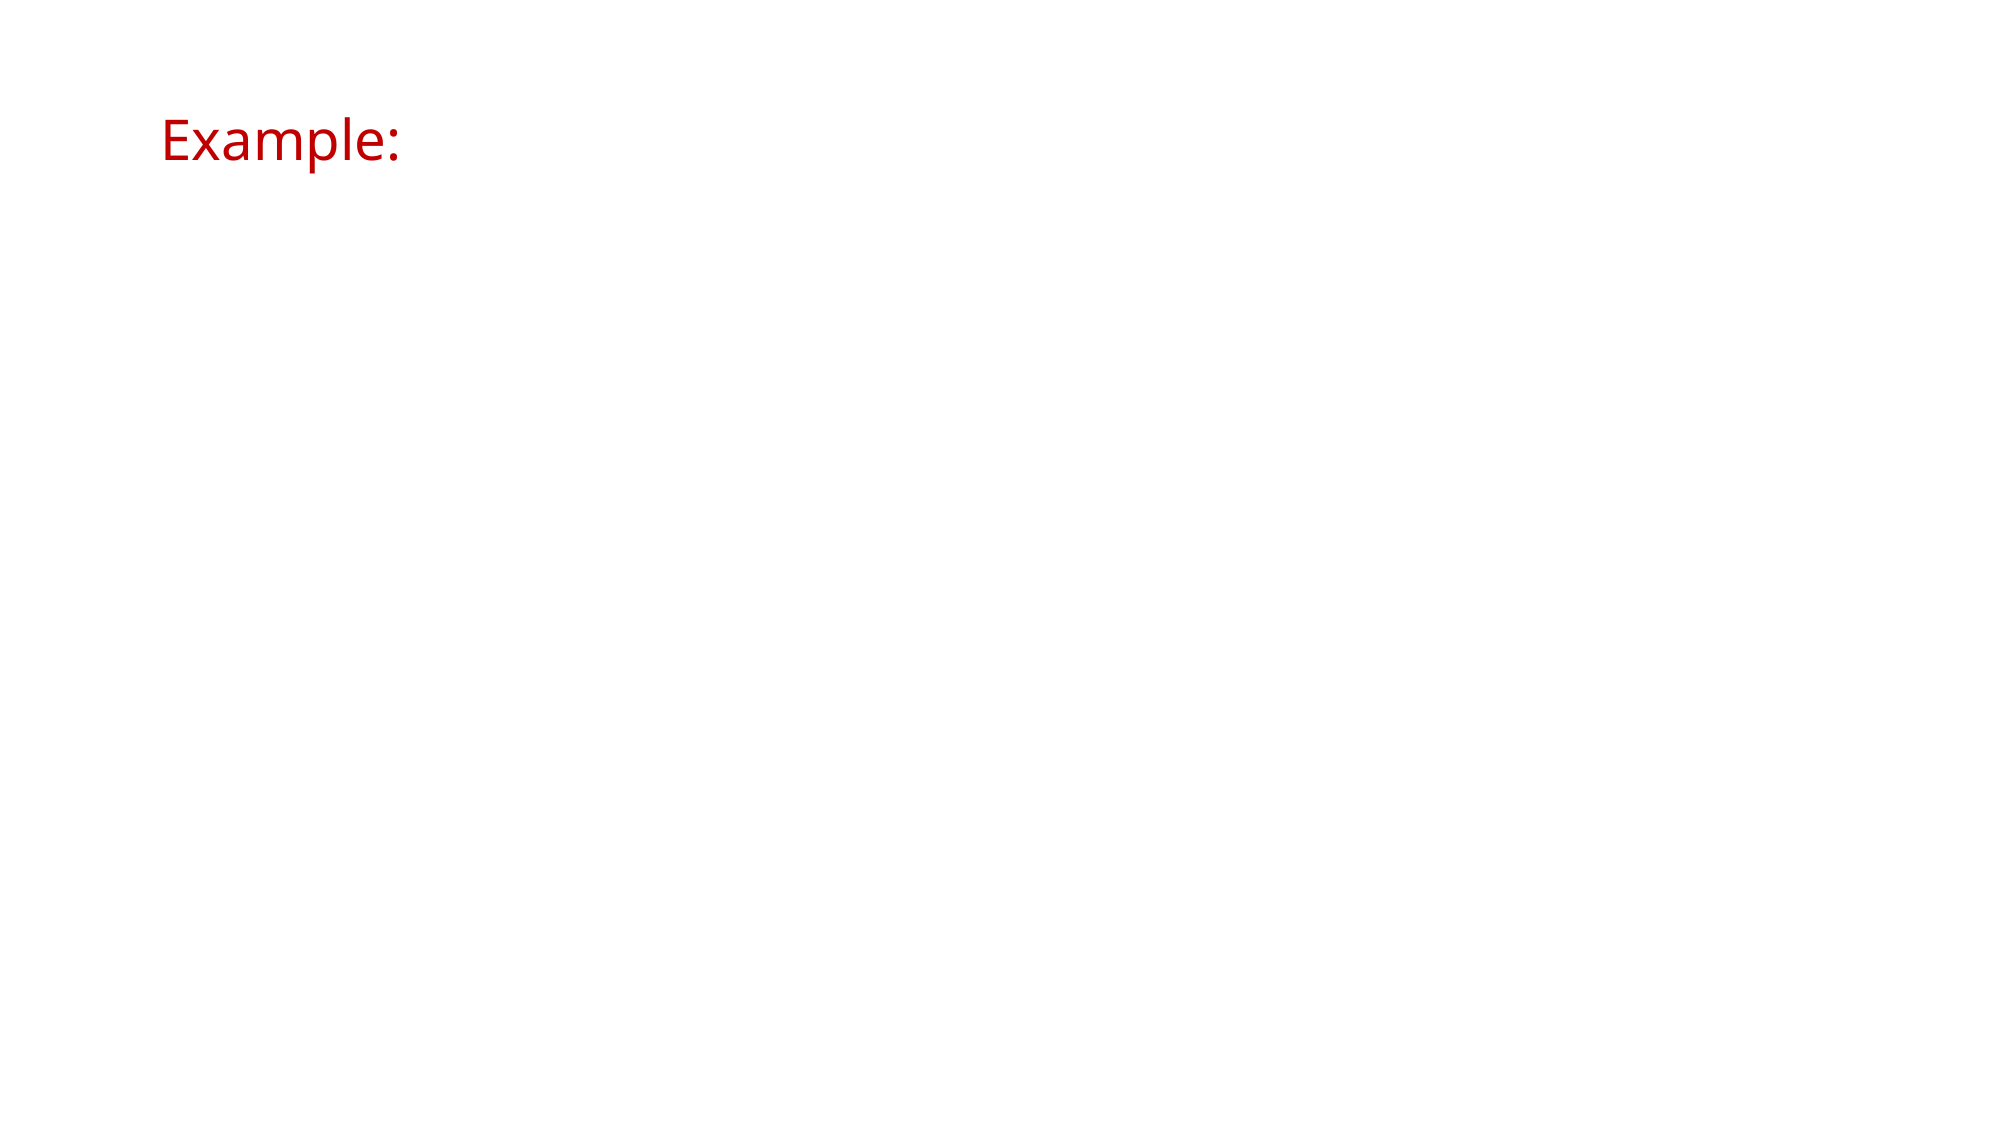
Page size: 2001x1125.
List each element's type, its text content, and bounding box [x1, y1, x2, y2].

title Example: [145, 58, 1875, 1022]
